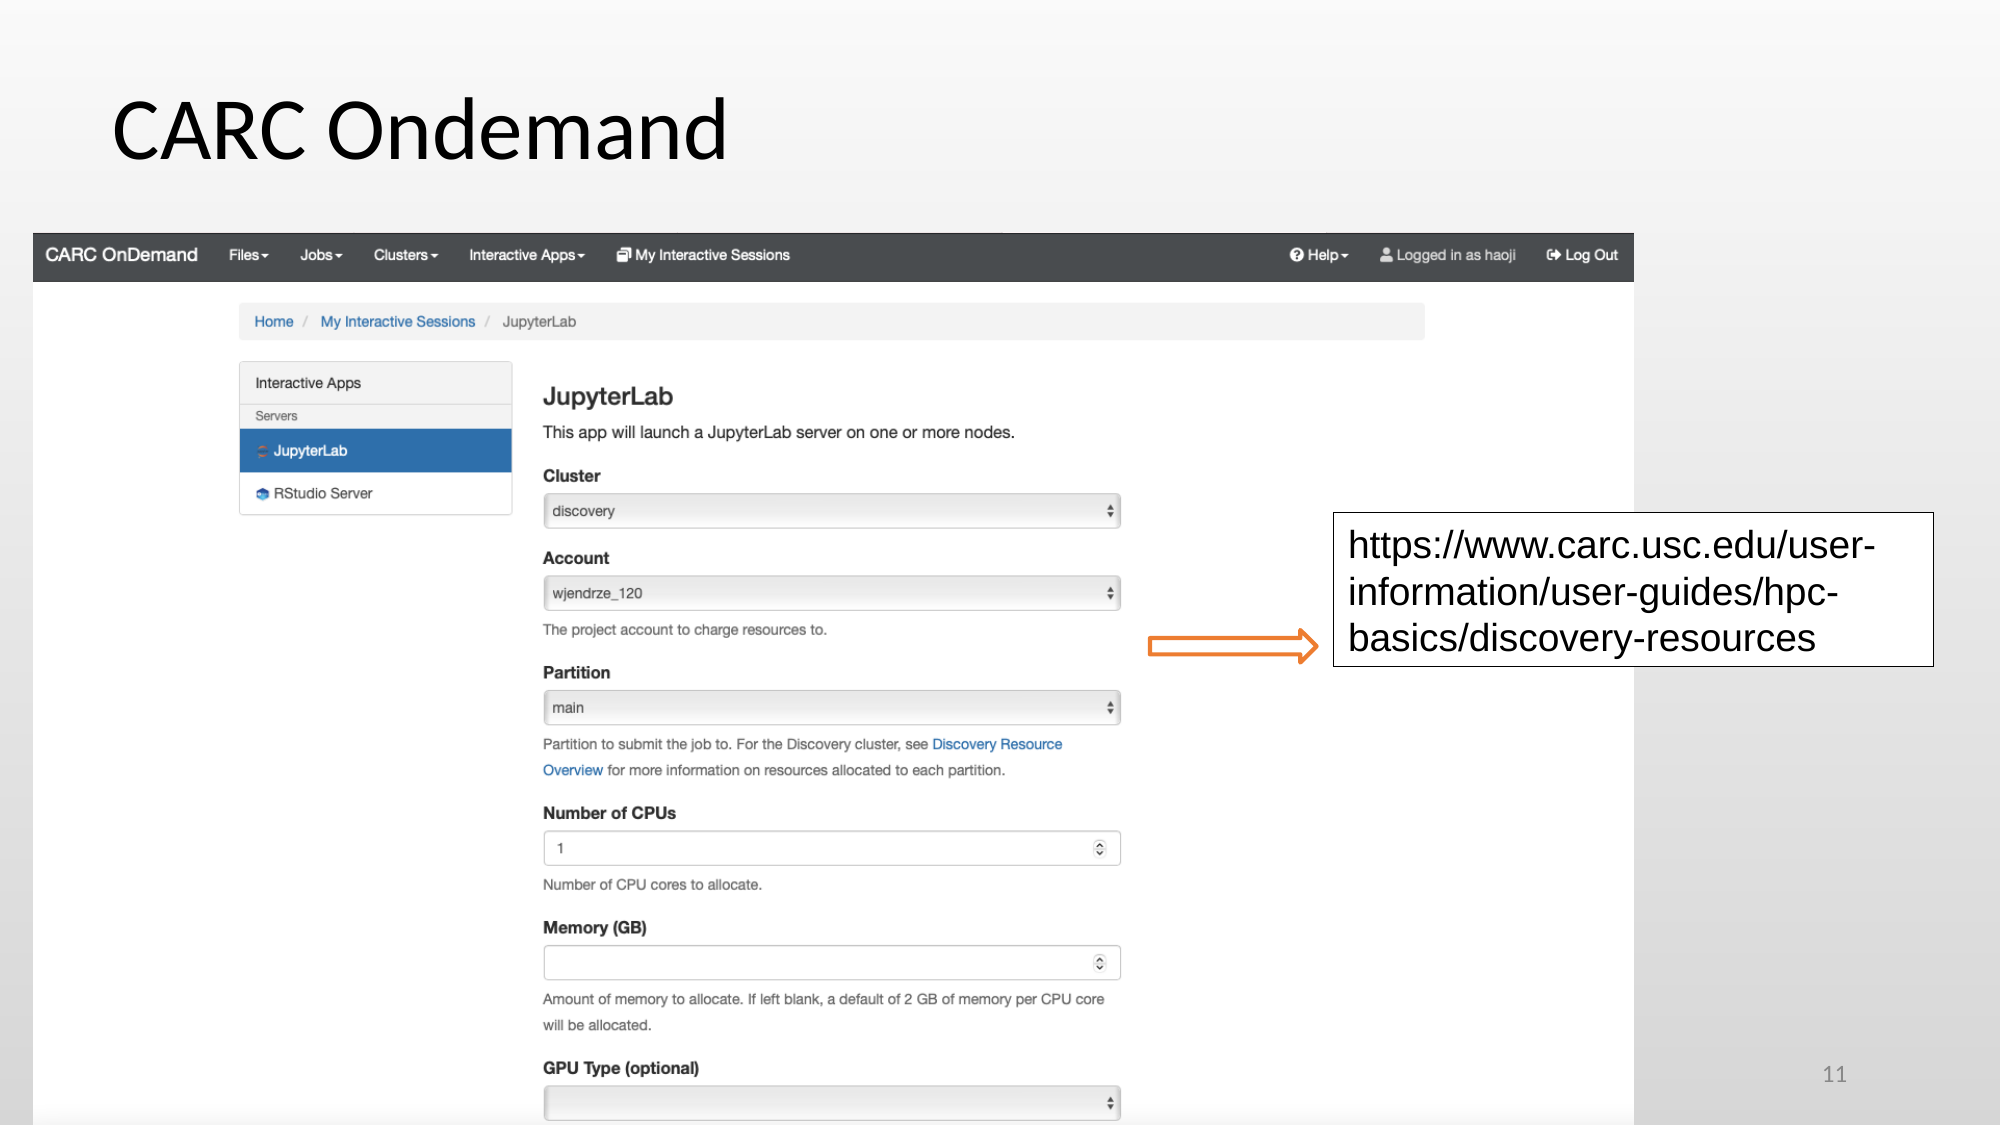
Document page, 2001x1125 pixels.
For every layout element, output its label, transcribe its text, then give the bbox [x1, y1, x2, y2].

title CARC Ondemand [97, 22, 1823, 240]
picture [33, 232, 1634, 1125]
slide_number 11 [1637, 1042, 1863, 1103]
text_box https://www.carc.usc.edu/user-information/user-guides/hpc-basics/discovery-resources [1637, 512, 1934, 667]
